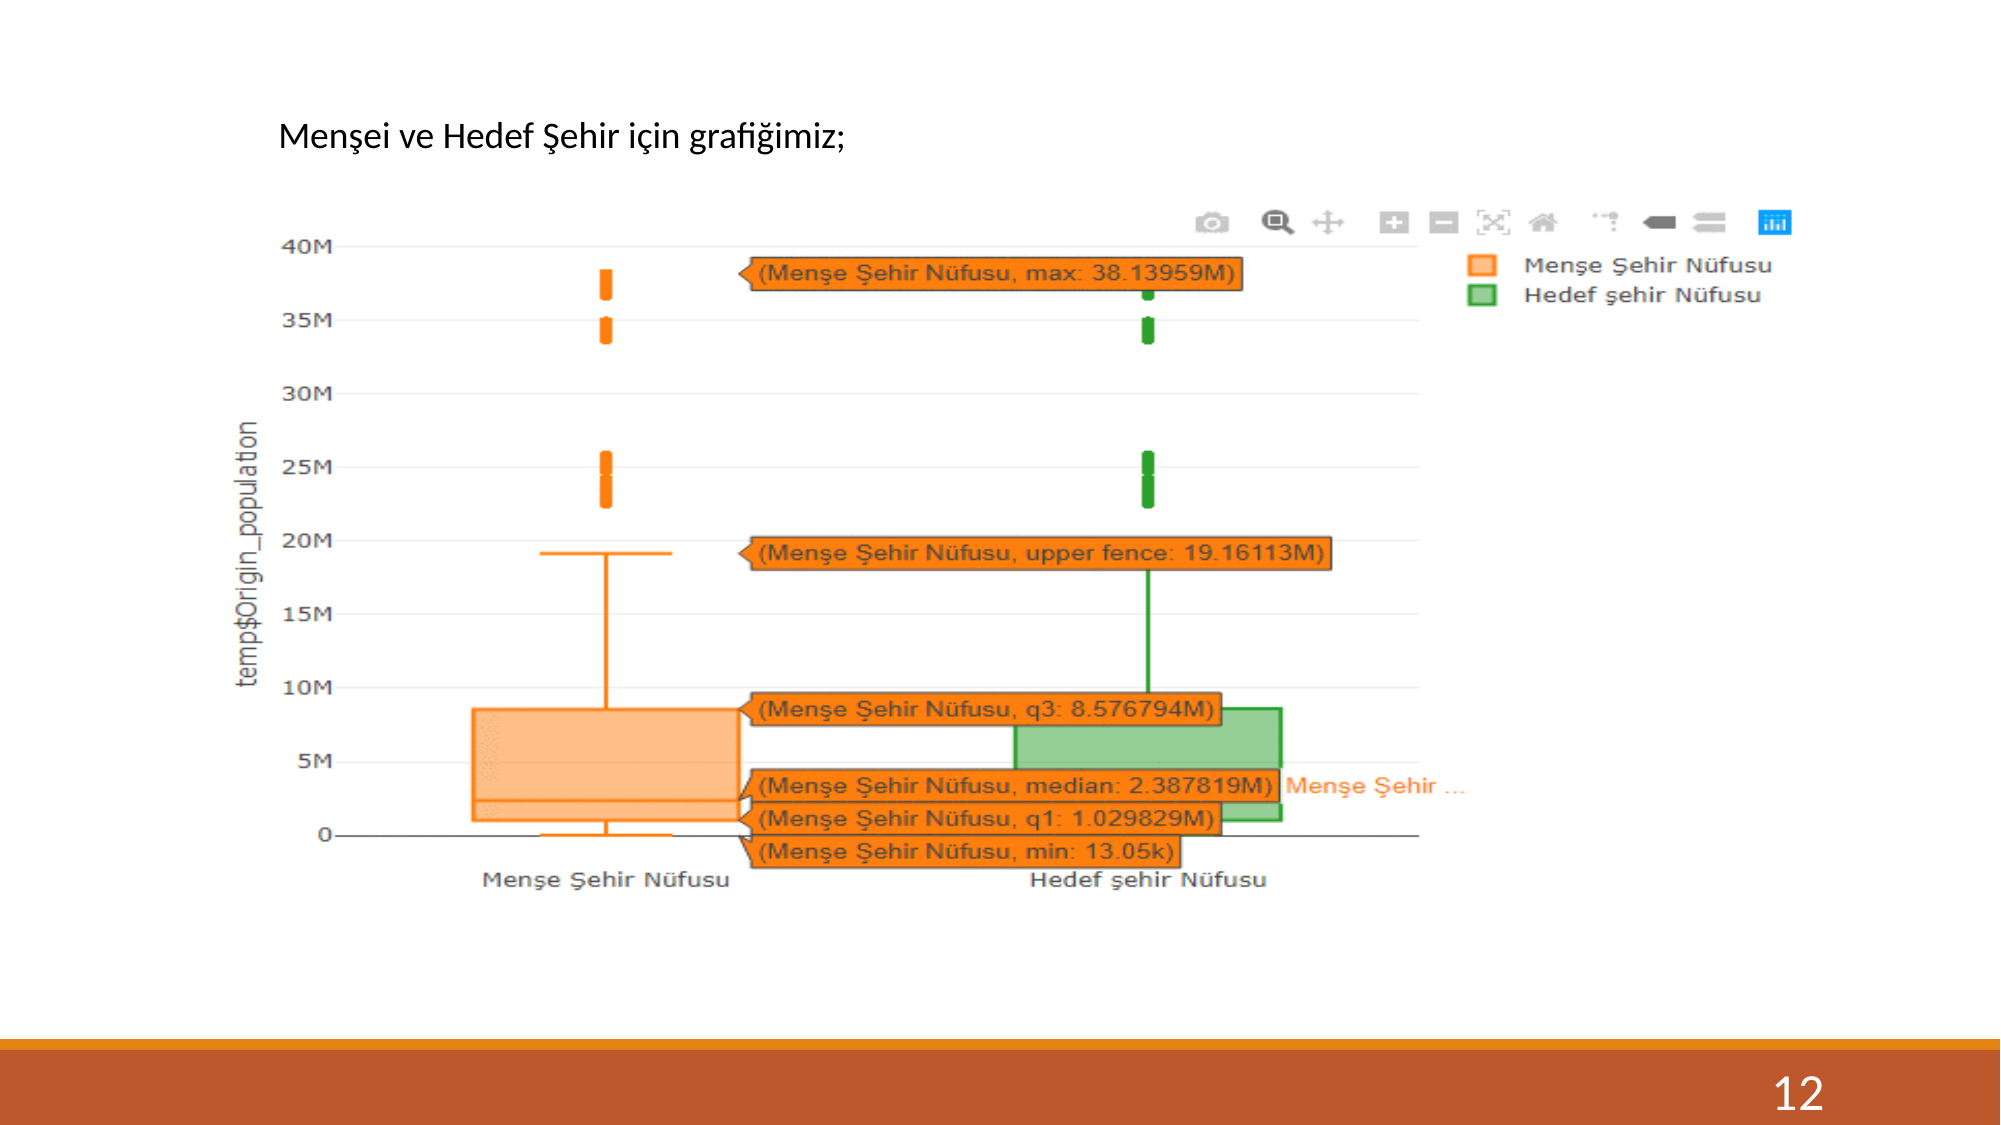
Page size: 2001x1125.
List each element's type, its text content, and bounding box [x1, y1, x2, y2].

picture [168, 192, 1882, 971]
text_box Menşei ve Hedef Şehir için grafiğimiz; [263, 103, 1046, 164]
slide_number 12 [1624, 1059, 1840, 1120]
